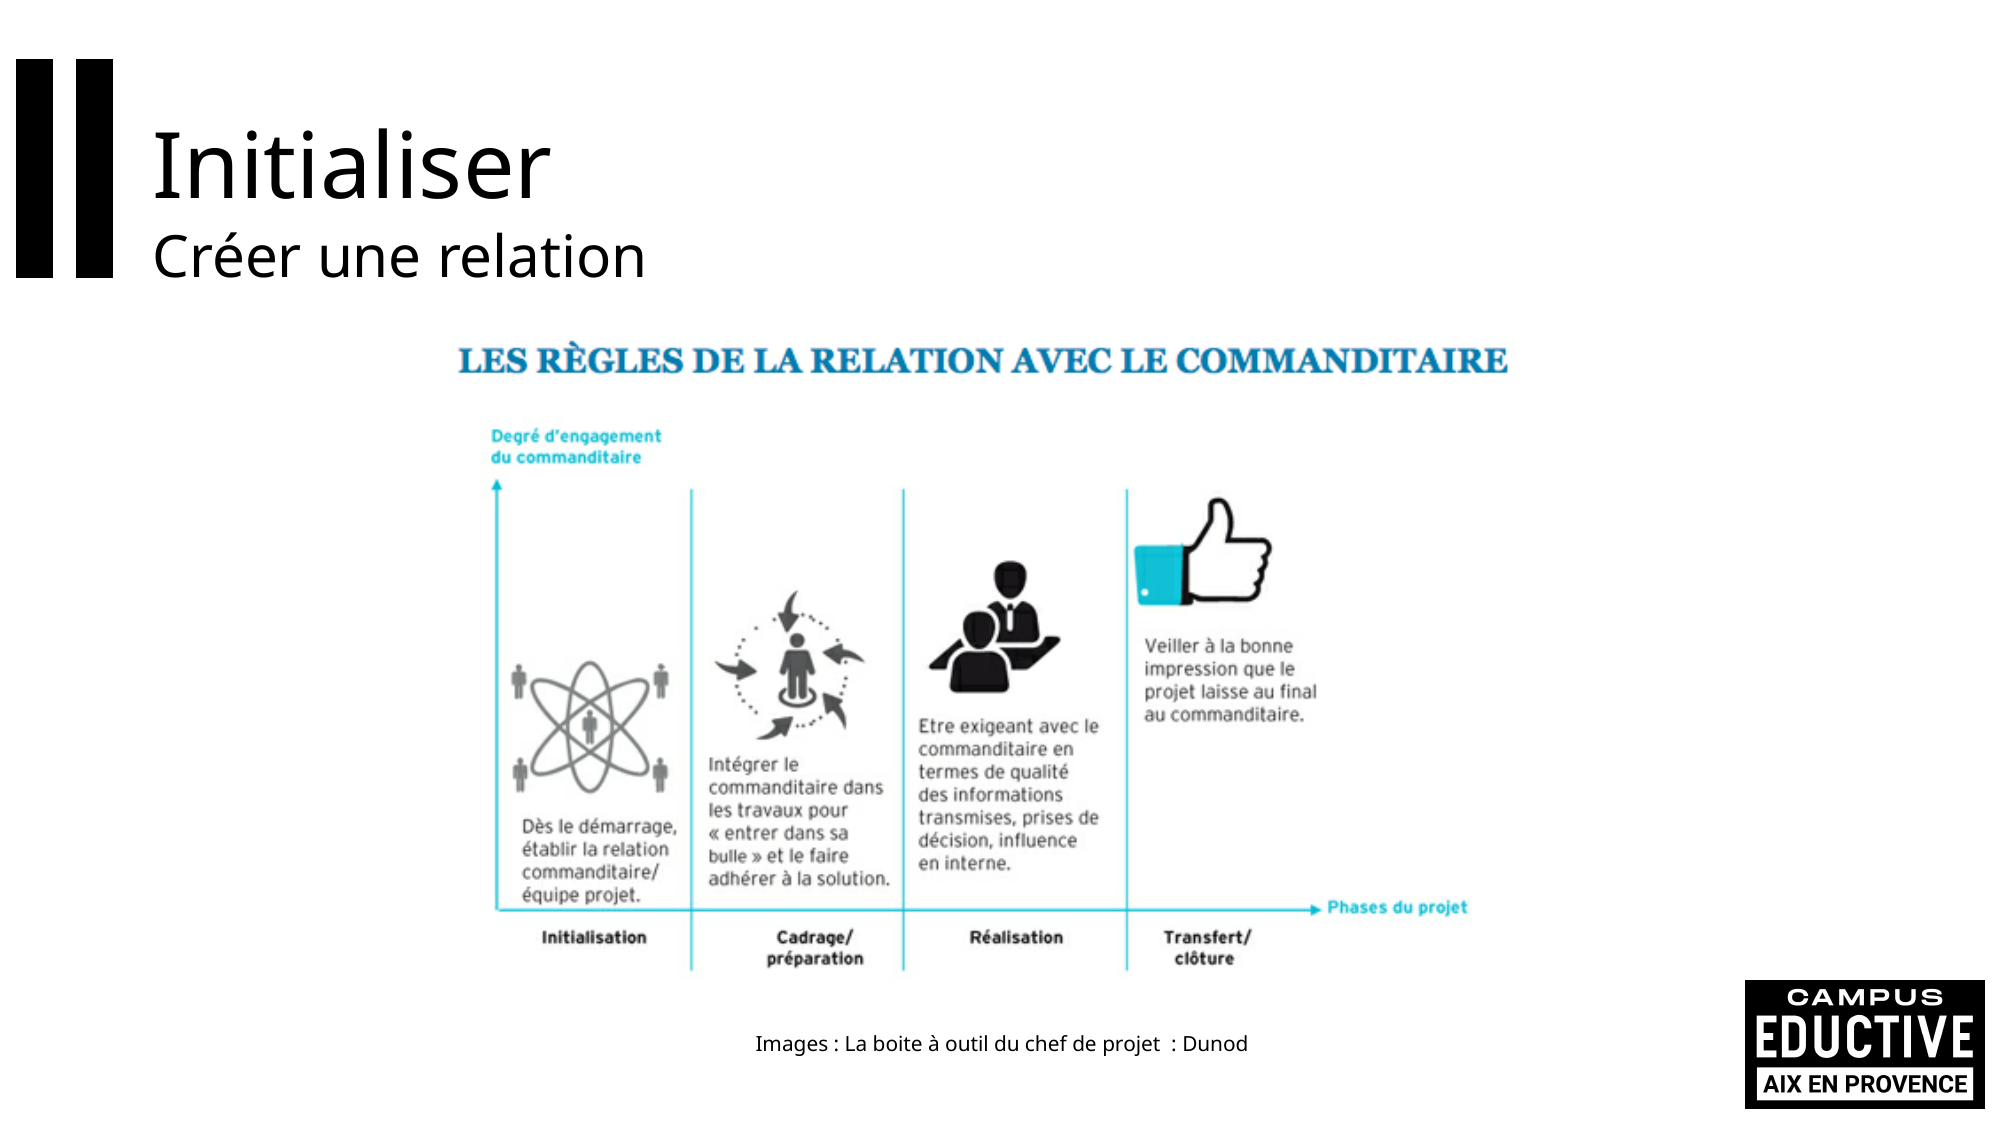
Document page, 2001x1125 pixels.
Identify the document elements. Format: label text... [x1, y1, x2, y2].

text_box Créer une relation [137, 211, 1083, 297]
title Initialiser [137, 59, 1863, 278]
picture [437, 320, 1529, 981]
picture [1745, 980, 1985, 1109]
text_box Images : La boite à outil du chef de projet : Dunod [753, 1000, 1282, 1067]
